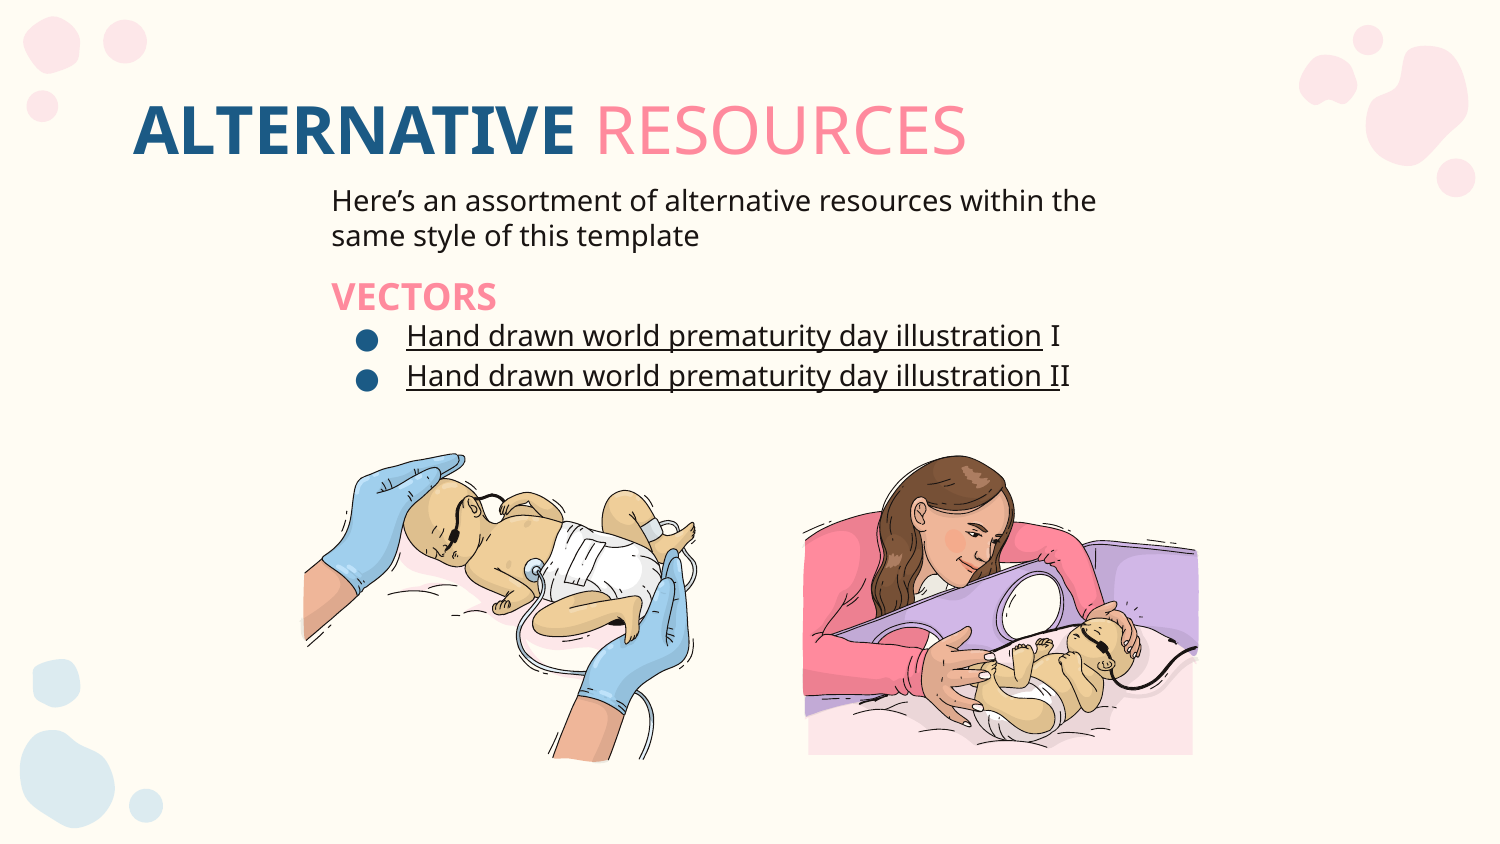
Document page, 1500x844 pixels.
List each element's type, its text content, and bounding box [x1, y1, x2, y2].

subtitle Here’s an assortment of alternative resources within the same style of this template VECTORS Hand drawn world prematurity day illustration I Hand drawn world prematurity day illustration II [316, 166, 1184, 400]
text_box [299, 453, 699, 764]
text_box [801, 454, 1201, 756]
title ALTERNATIVE RESOURCES [118, 72, 1382, 167]
